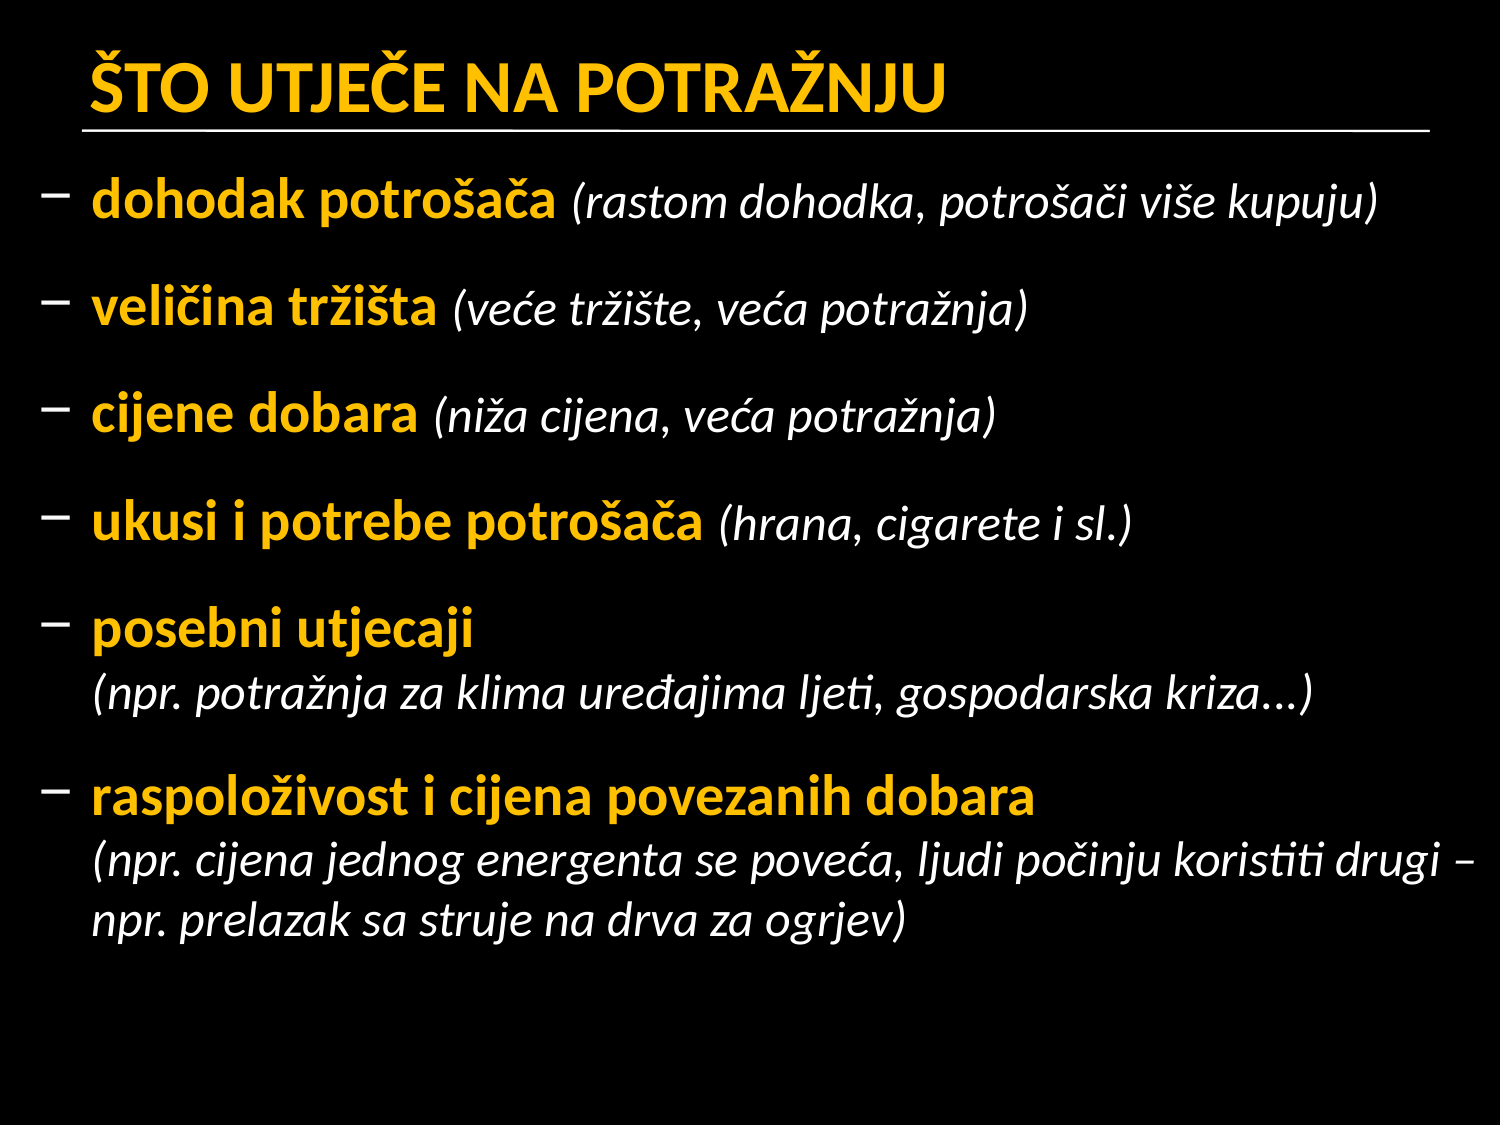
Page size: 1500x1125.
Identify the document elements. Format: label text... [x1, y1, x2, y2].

list dohodak potrošača (rastom dohodka, potrošači više kupuju) veličina tržišta (veće tržište, veća potražnja) cijene dobara (niža cijena, veća potražnja) ukusi i potrebe potrošača (hrana, cigarete i sl.) posebni utjecaji (npr. potražnja za klima uređajima ljeti, gospodarska kriza...) raspoloživost i cijena povezanih dobara (npr. cijena jednog energenta se poveća, ljudi počinju koristiti drugi – npr. prelazak sa struje na drva za ogrjev) [0, 152, 1500, 1125]
title ŠTO UTJEČE NA POTRAŽNJU [75, 11, 1500, 155]
